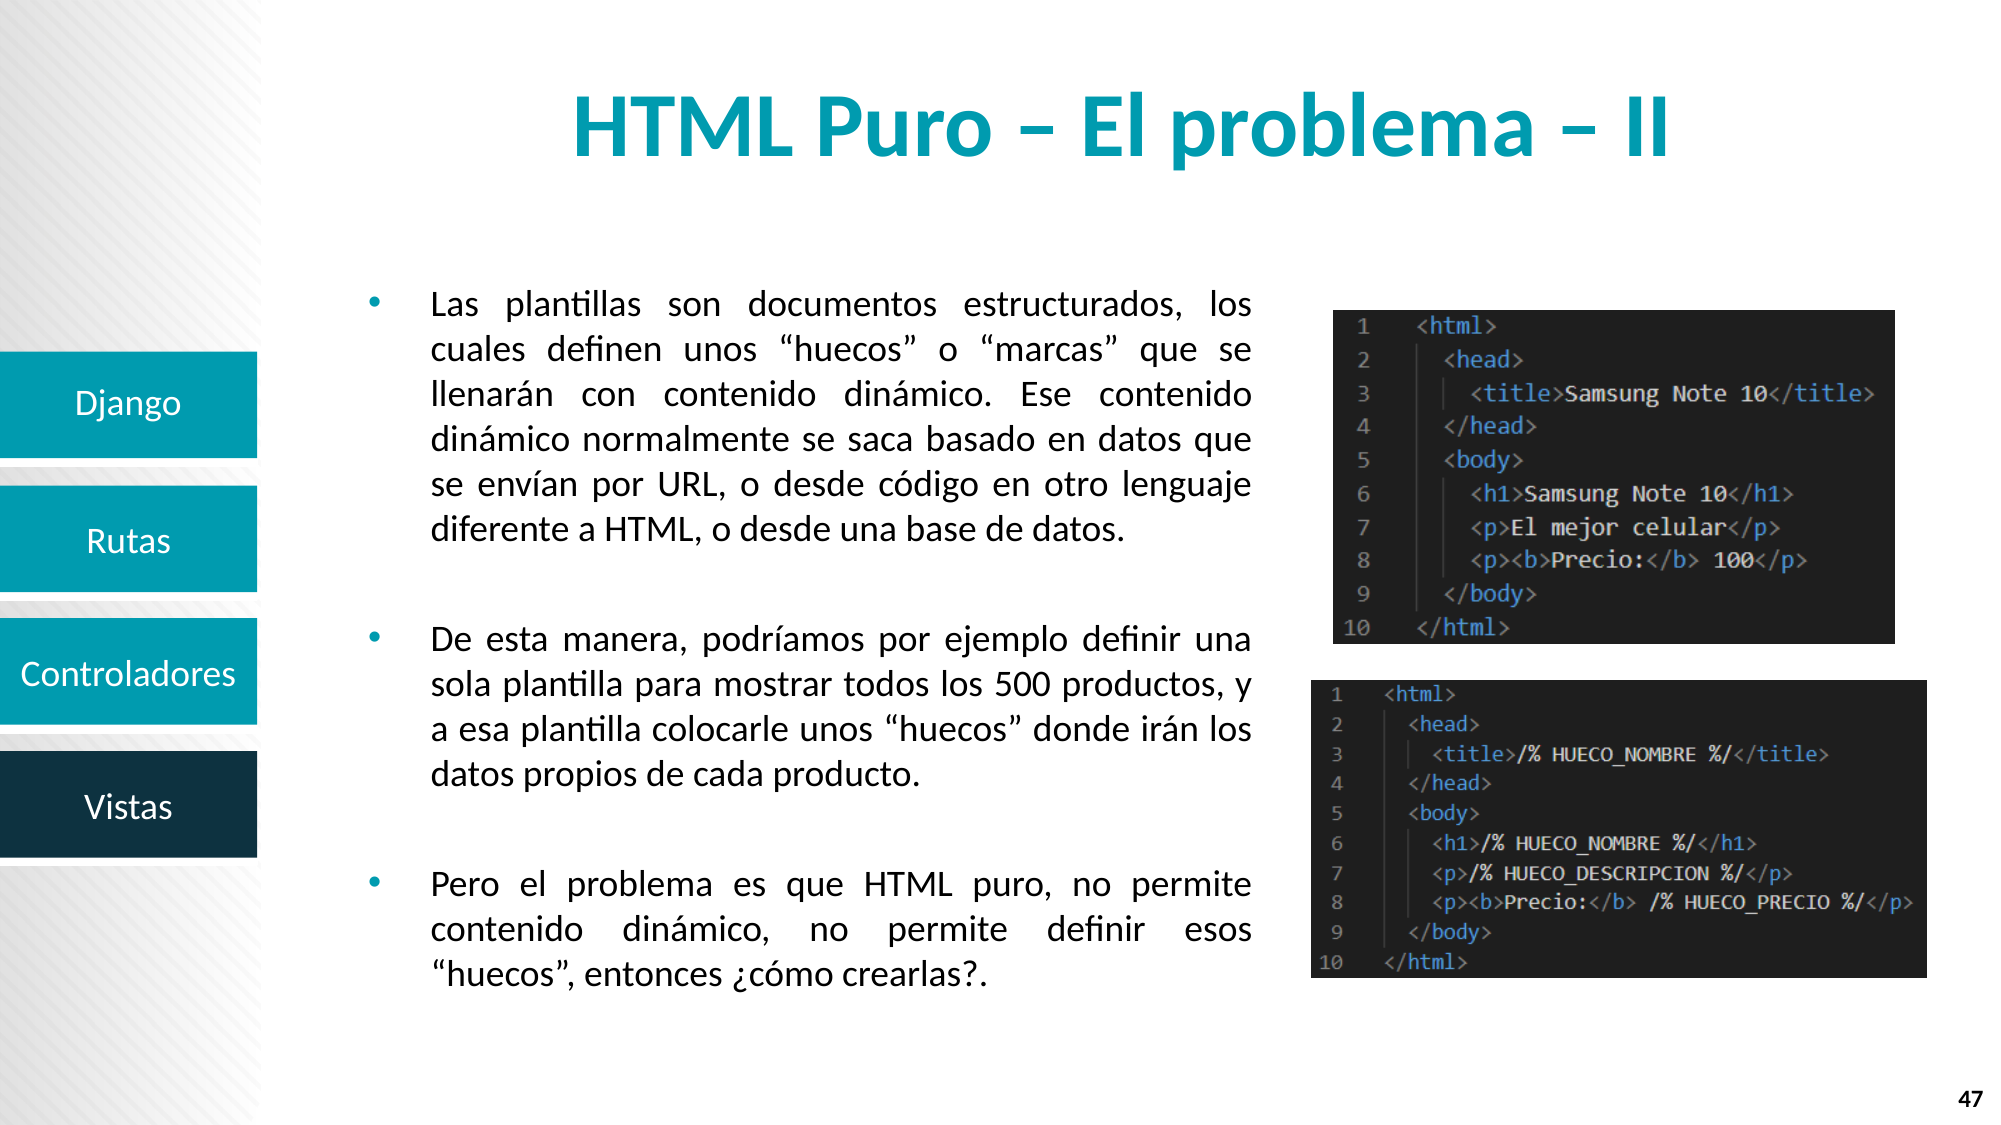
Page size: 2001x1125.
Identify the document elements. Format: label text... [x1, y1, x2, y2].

title HTML Puro – El problema – II [340, 36, 1927, 204]
text_box Django [25, 371, 232, 430]
list Las plantillas son documentos estructurados, los cuales definen unos “huecos” o “marcas” que se llenarán con contenido dinámico. Ese contenido dinámico normalmente se saca basado en datos que se envían por URL, o desde código en otro lenguaje diferente a HTML, o desde una base de datos. De esta manera, podríamos por ejemplo definir una sola plantilla para mostrar todos los 500 productos, y a esa plantilla colocarle unos “huecos” donde irán los datos propios de cada producto. Pero el problema es que HTML puro, no permite contenido dinámico, no permite definir esos “huecos”, entonces ¿cómo crearlas?. [340, 231, 1269, 1042]
picture [1333, 310, 1895, 644]
slide_number 47 [1921, 1072, 2000, 1124]
picture [1311, 680, 1927, 978]
